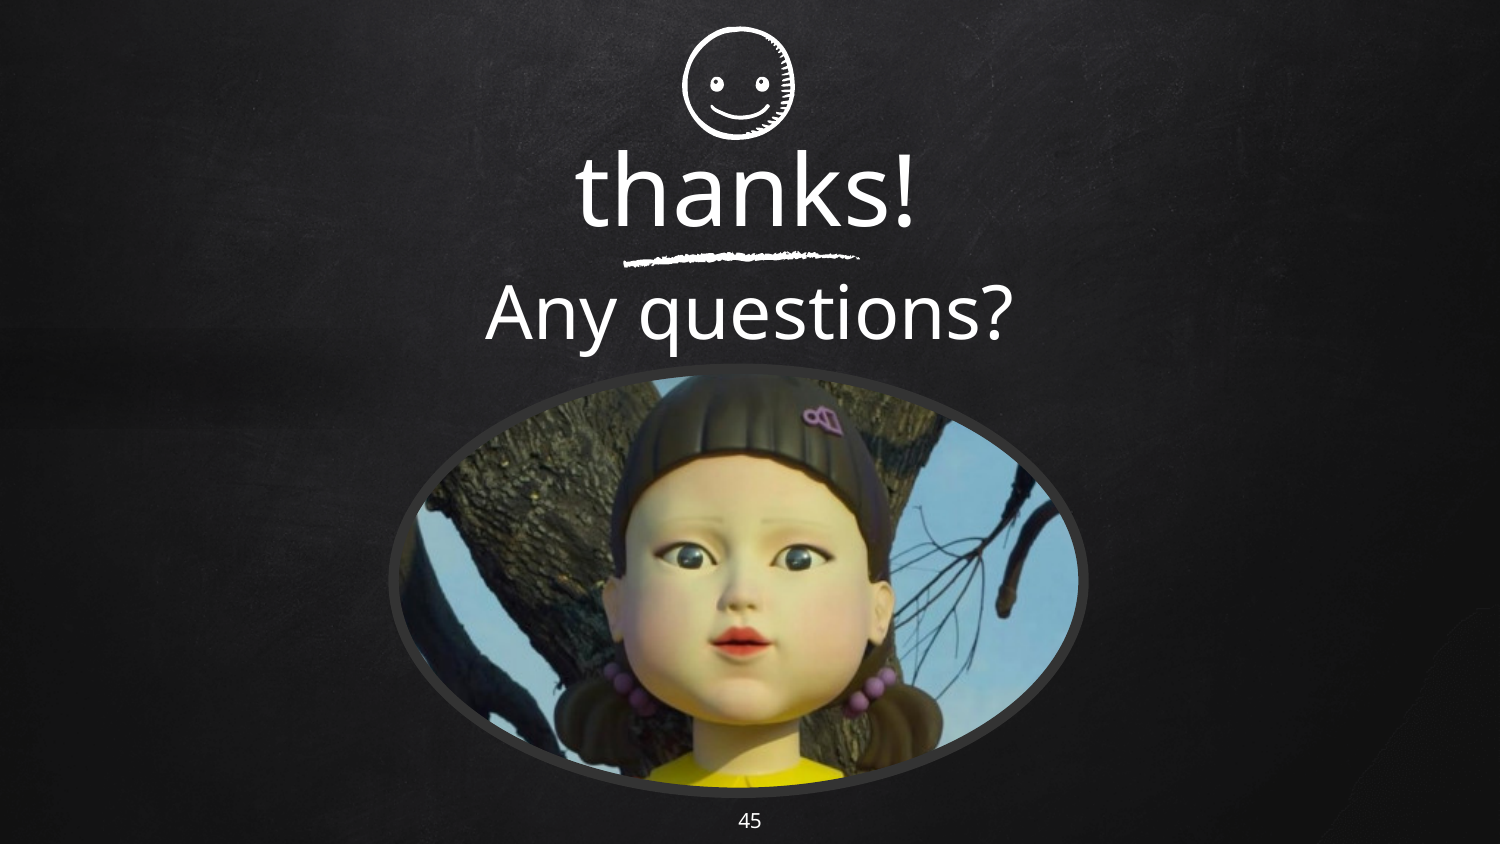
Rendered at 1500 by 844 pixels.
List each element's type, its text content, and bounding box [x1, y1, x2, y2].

picture [0, 0, 1500, 844]
slide_number 45 [705, 802, 795, 844]
text_box [623, 250, 860, 268]
text_box [682, 26, 795, 140]
subtitle Any questions? [209, 249, 1291, 397]
title thanks! [298, 111, 1195, 249]
